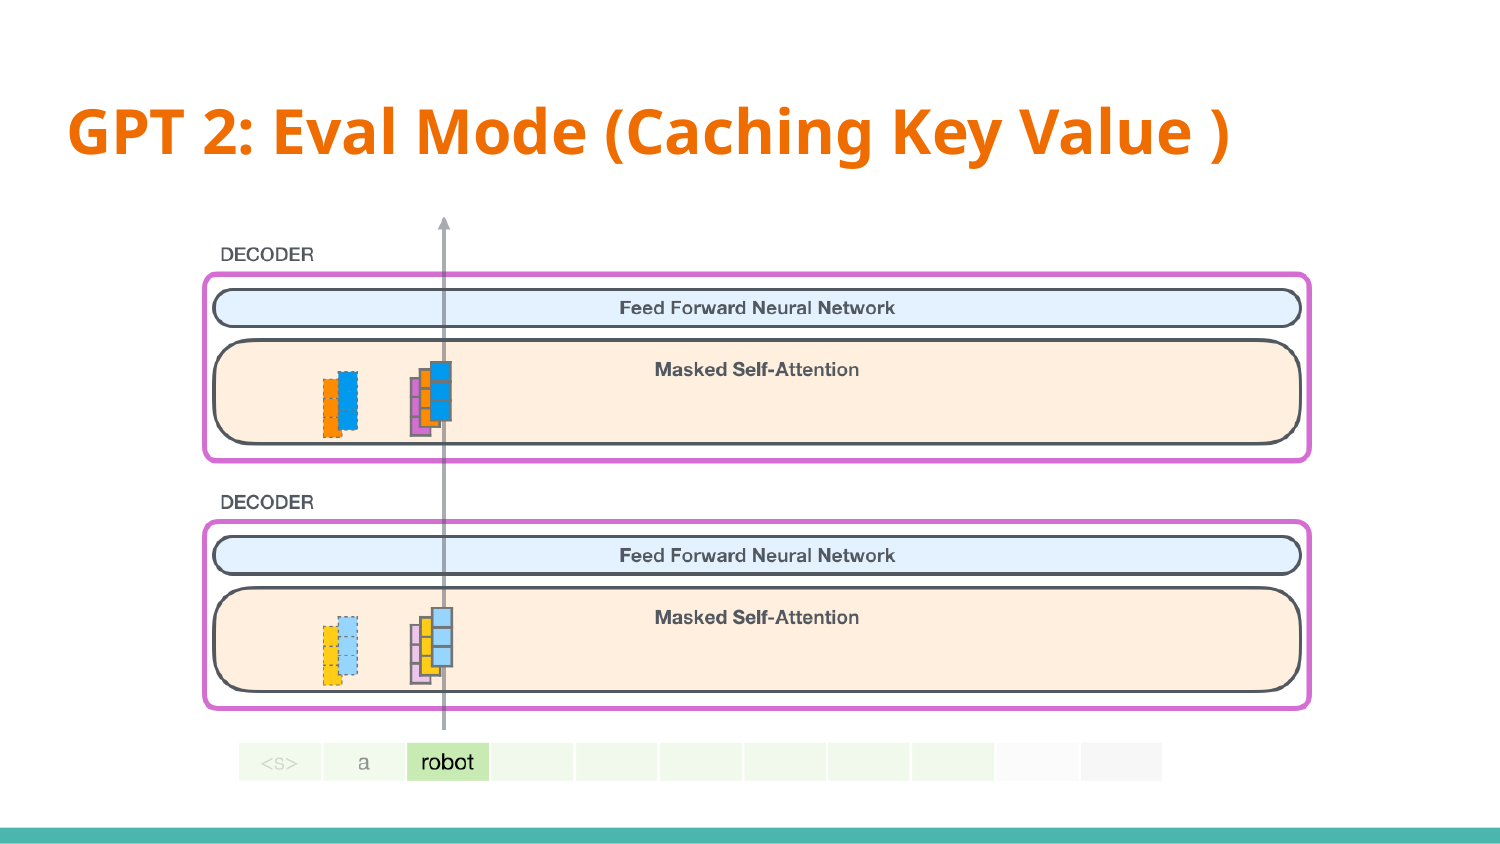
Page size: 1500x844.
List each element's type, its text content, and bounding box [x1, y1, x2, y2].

picture [133, 188, 1366, 794]
title GPT 2: Eval Mode (Caching Key Value ) [51, 72, 1449, 189]
